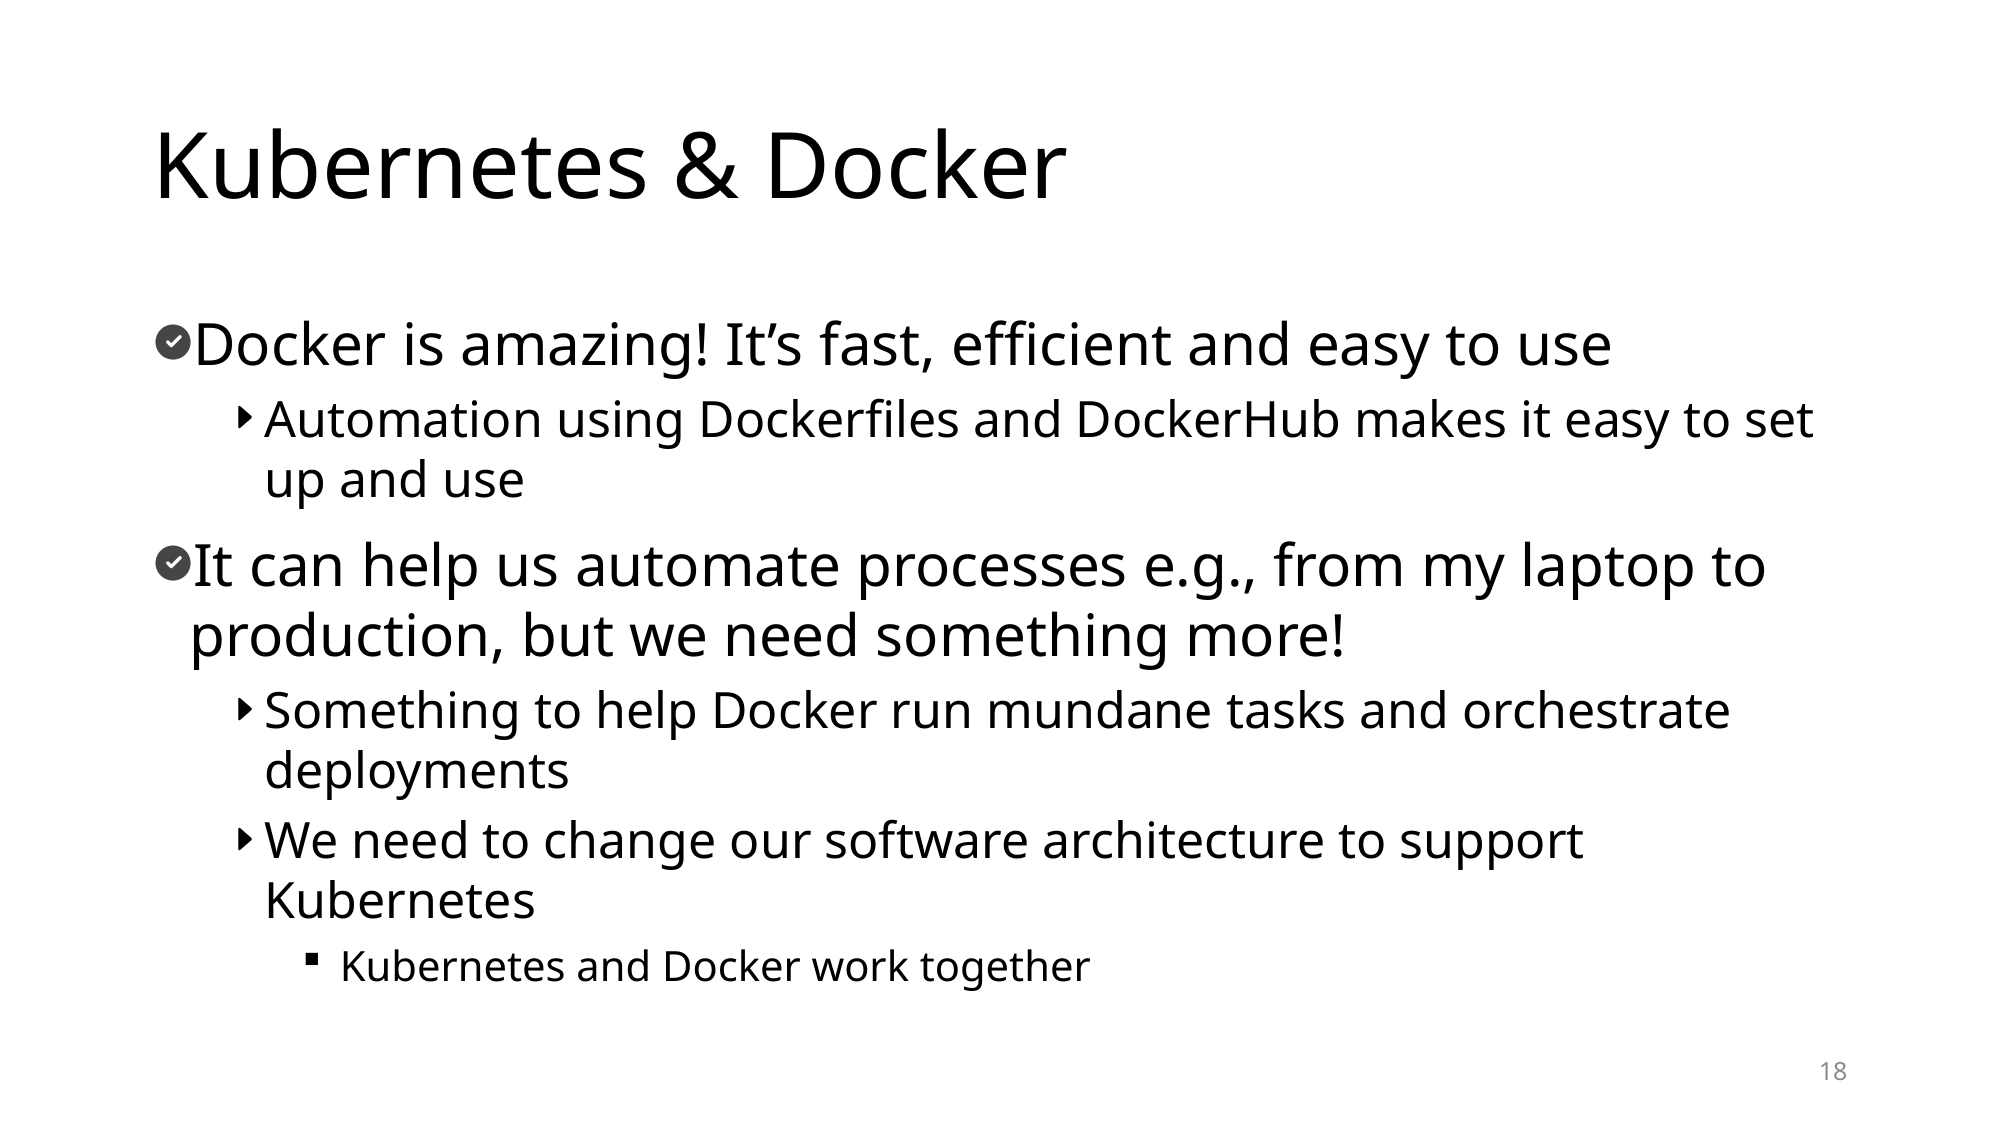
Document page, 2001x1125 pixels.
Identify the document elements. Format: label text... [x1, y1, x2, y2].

picture [227, 691, 263, 727]
picture [227, 821, 263, 857]
slide_number 18 [1412, 1042, 1863, 1103]
picture [152, 542, 194, 584]
picture [227, 399, 263, 435]
list Docker is amazing! It’s fast, efficient and easy to use Automation using Dockerfiles and DockerHub makes it easy to set up and use It can help us automate processes e.g., from my laptop to production, but we need something more! Something to help Docker run mundane tasks and orchestrate deployments We need to change our software architecture to support Kubernetes Kubernetes and Docker work together [137, 299, 1863, 1014]
picture [152, 321, 194, 363]
title Kubernetes & Docker [137, 59, 1863, 278]
